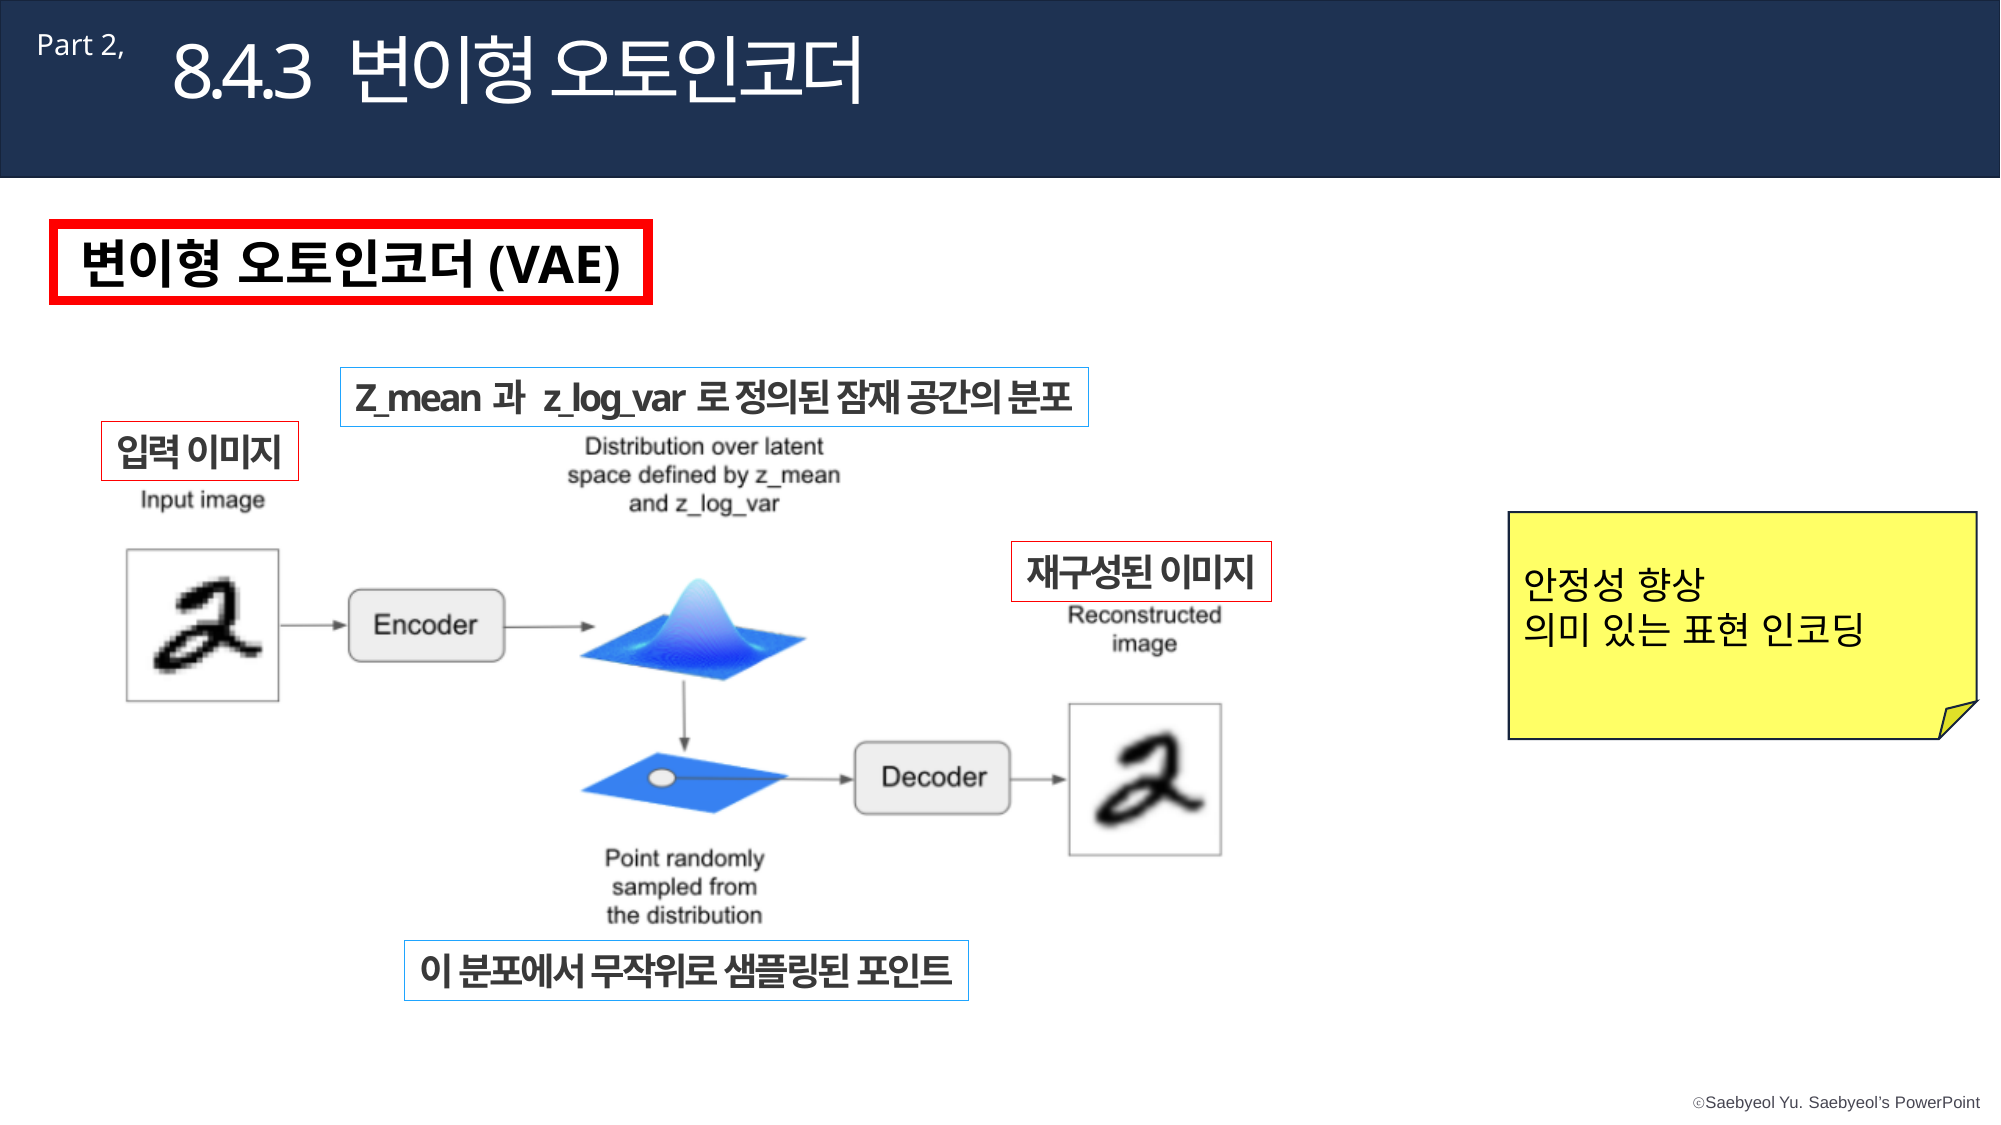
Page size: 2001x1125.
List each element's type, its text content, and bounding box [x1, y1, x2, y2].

text_box Z_mean과 z_log_var로 정의된 잠재 공간의 분포 [340, 367, 1089, 397]
text_box Part 2, [21, 19, 148, 69]
text_box 변이형 오토인코더(VAE) [52, 223, 649, 301]
picture [84, 397, 1271, 971]
text_box 8.4.3 변이형 오토인코더 [156, 16, 884, 122]
text_box 안정성 향상 의미 있는 표현 인코딩 [1507, 511, 1981, 741]
text_box [0, 0, 2000, 178]
text_box 이 분포에서 무작위로 샘플링된 포인트 [404, 971, 969, 1001]
